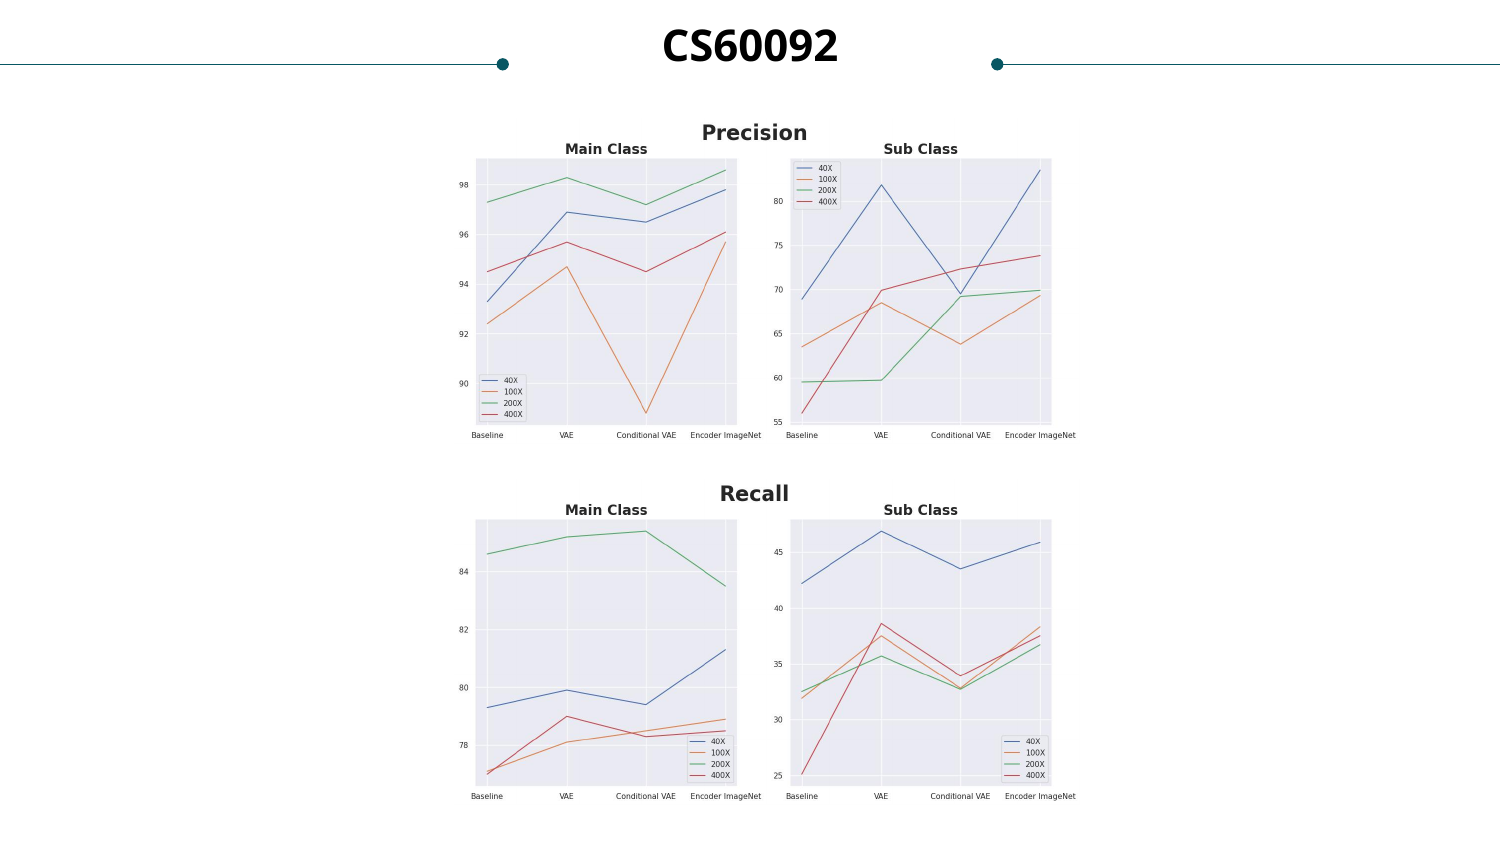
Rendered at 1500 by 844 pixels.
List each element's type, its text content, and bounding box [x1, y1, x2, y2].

picture [454, 479, 1080, 805]
picture [454, 118, 1080, 445]
text_box CS60092 [28, 23, 1472, 124]
